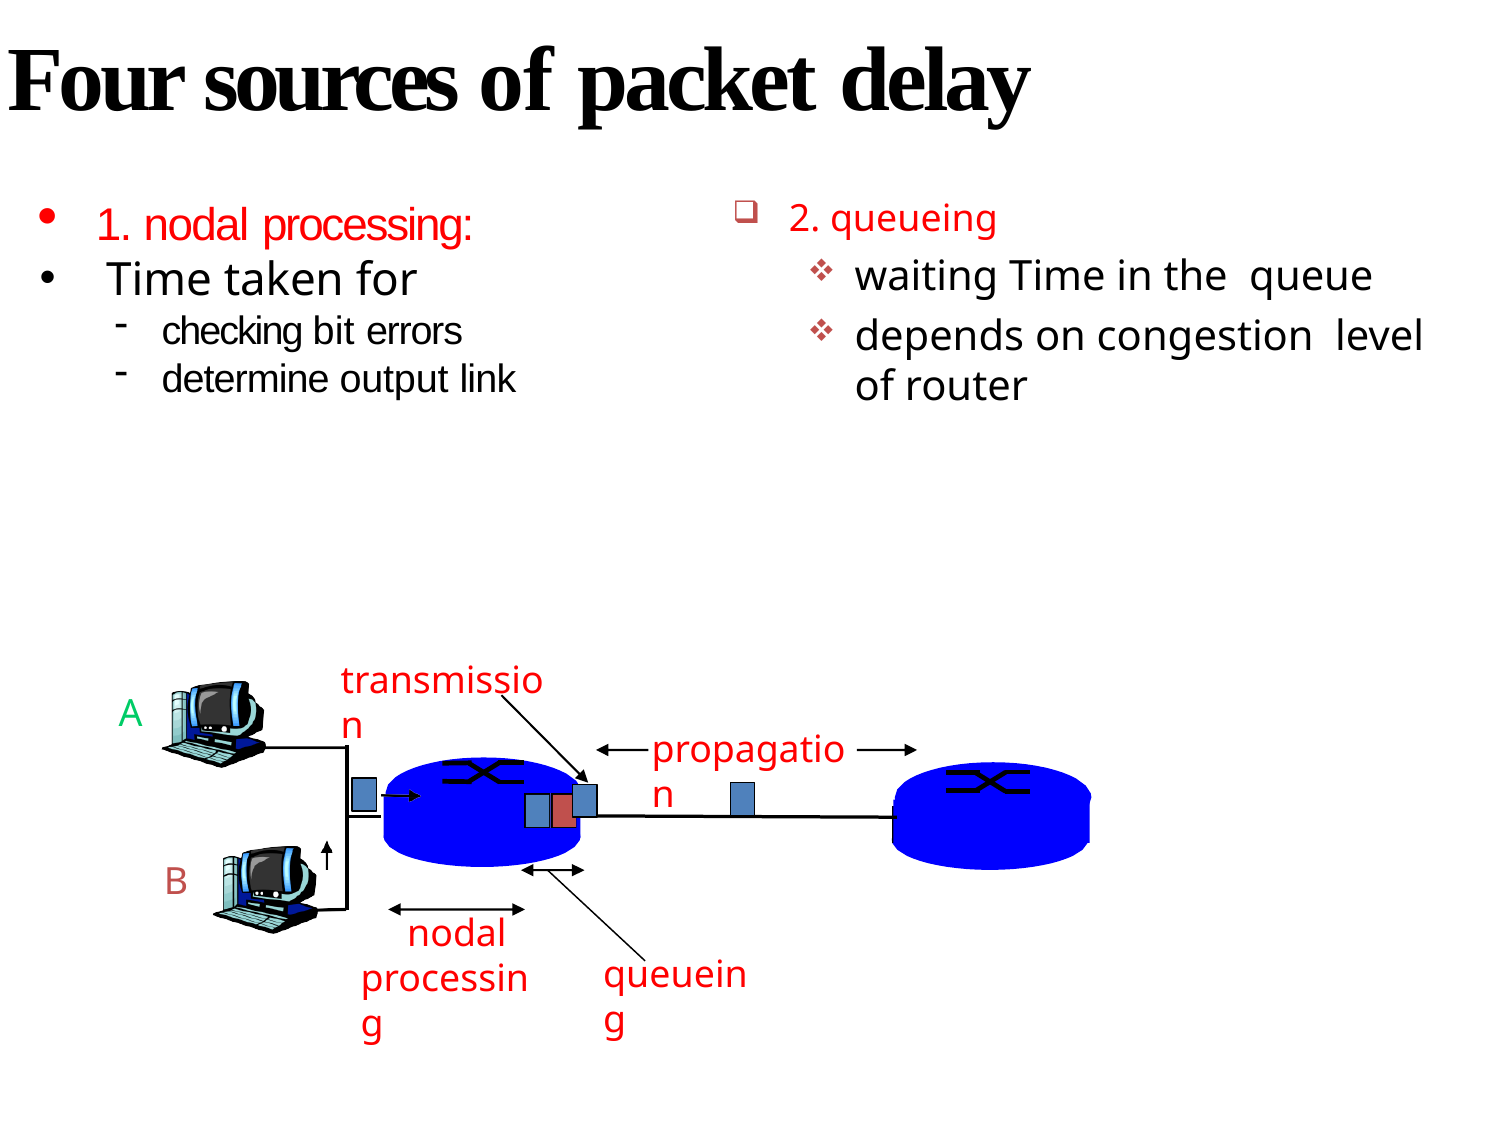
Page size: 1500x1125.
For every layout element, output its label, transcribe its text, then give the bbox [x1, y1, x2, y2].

text_box Four sources of packet delay [5, 16, 1450, 207]
text_box [893, 799, 1090, 843]
text_box [520, 863, 585, 877]
text_box [500, 694, 589, 783]
text_box [595, 743, 649, 757]
text_box [858, 743, 918, 757]
text_box [388, 903, 525, 916]
text_box [572, 784, 597, 818]
text_box A [116, 687, 149, 735]
text_box B [161, 854, 190, 902]
text_box nodal processing [358, 905, 547, 1000]
text_box queueing [601, 947, 755, 995]
text_box [352, 778, 377, 811]
text_box [384, 839, 580, 867]
text_box [161, 681, 347, 768]
text_box [386, 757, 579, 829]
text_box [383, 802, 581, 839]
text_box propagation [649, 722, 858, 770]
text_box [730, 782, 755, 816]
text_box [894, 762, 1092, 833]
text_box [212, 846, 347, 934]
text_box 2. queueing waiting Time in the queue depends on congestion level of router [730, 182, 1450, 409]
text_box [381, 789, 421, 802]
text_box 1. nodal processing: Time taken for checking bit errors determine output link [37, 192, 700, 400]
text_box [524, 793, 577, 828]
text_box [891, 835, 1088, 870]
text_box [320, 840, 333, 870]
text_box transmission [338, 653, 562, 701]
